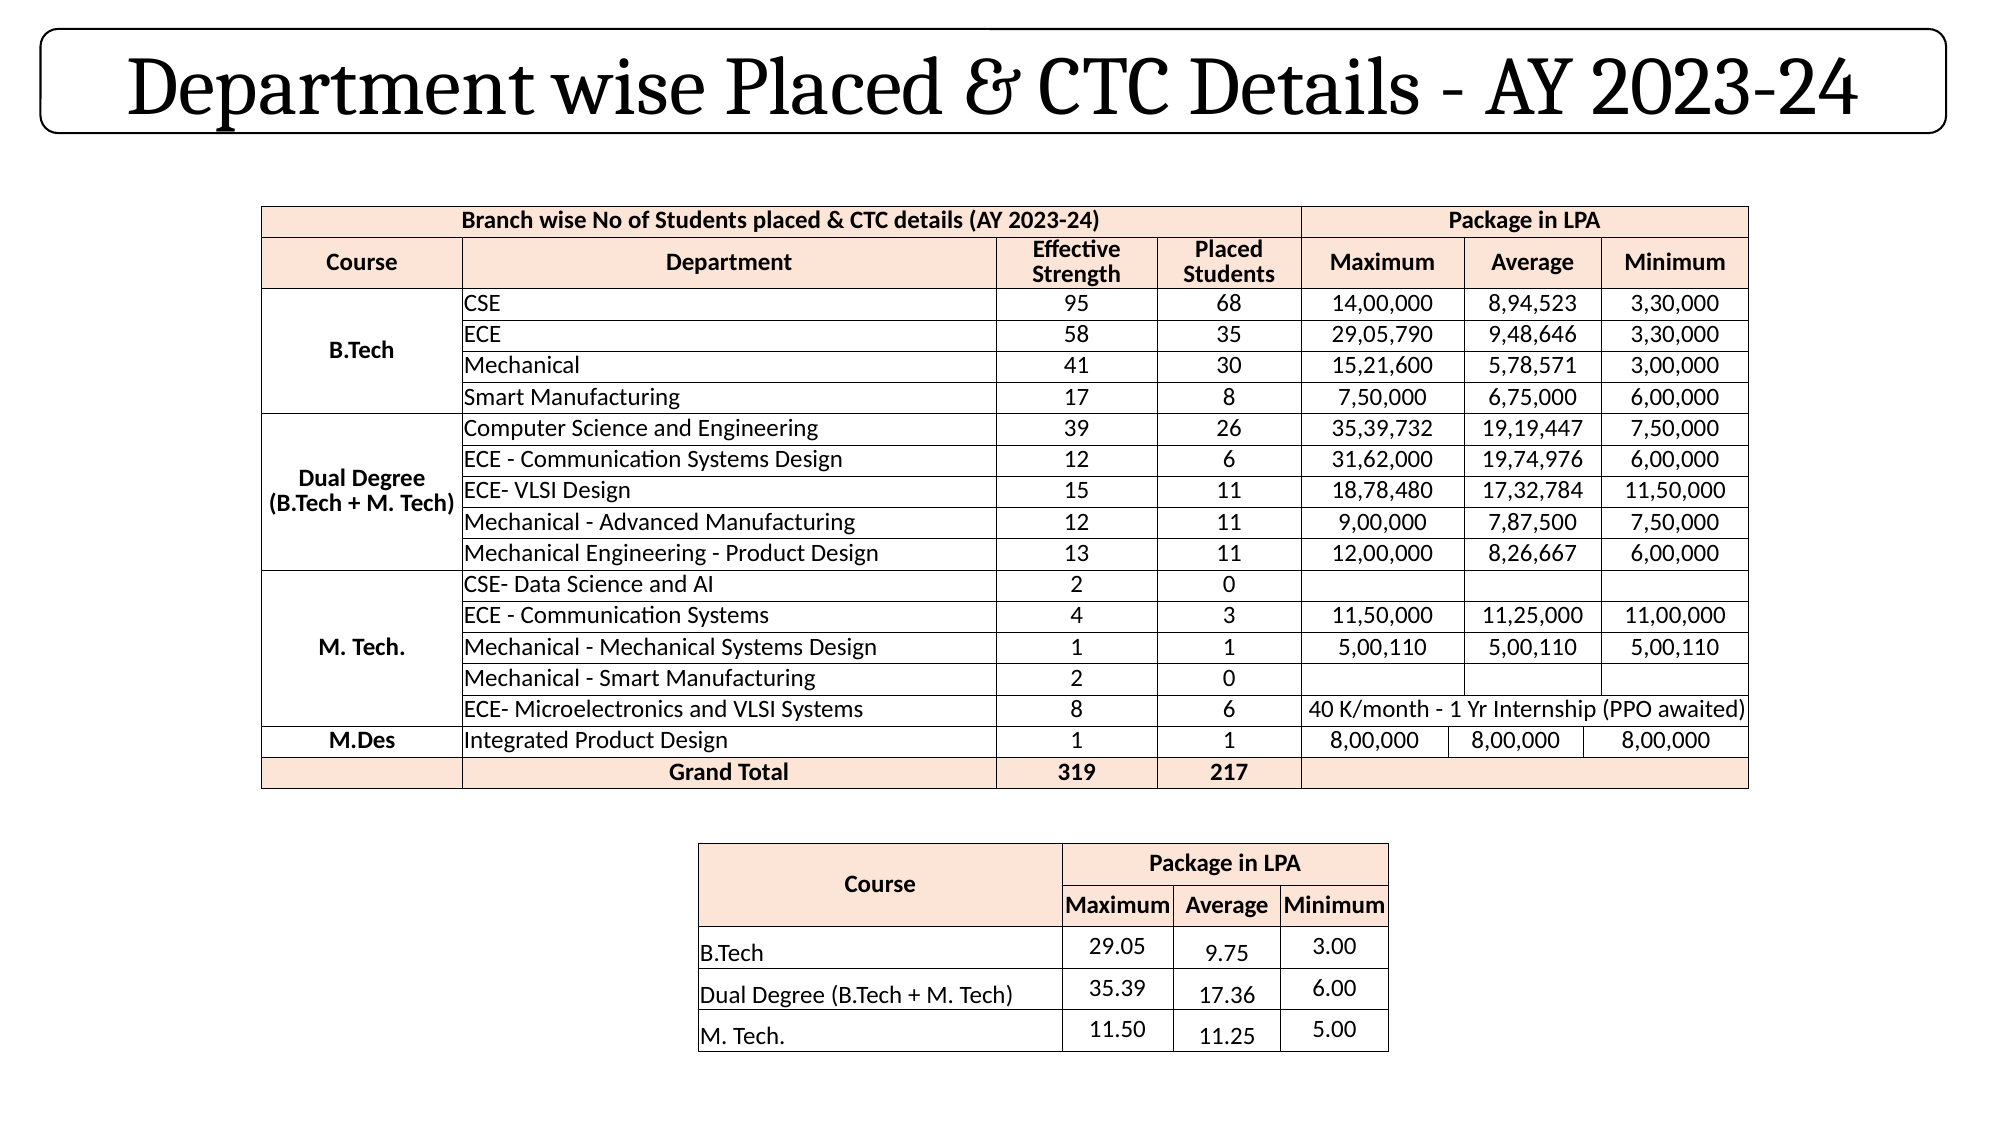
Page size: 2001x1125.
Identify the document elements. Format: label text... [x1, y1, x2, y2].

table_cell 3,00,000 [1602, 352, 1748, 382]
table_cell 5,00,110 [1602, 633, 1748, 663]
table_cell Maximum [1063, 886, 1173, 926]
table_cell 11,00,000 [1602, 602, 1748, 632]
table_cell Computer Science and Engineering [463, 414, 996, 445]
table_cell Grand Total [463, 758, 996, 788]
table_cell Average [1465, 238, 1601, 288]
table_cell Mechanical - Smart Manufacturing [463, 664, 996, 695]
table_cell [1302, 664, 1464, 695]
table_cell Dual Degree (B.Tech + M. Tech) [699, 969, 1062, 1009]
table_cell 35 [1158, 321, 1301, 351]
table_cell 1 [1158, 727, 1301, 757]
table_cell 12 [997, 446, 1157, 476]
table_cell 35.39 [1063, 969, 1173, 1009]
table_cell 9,00,000 [1302, 508, 1464, 538]
table_cell 68 [1158, 289, 1301, 320]
table_cell Department [463, 238, 996, 288]
table_cell 6 [1158, 446, 1301, 476]
table_cell 11.50 [1063, 1010, 1173, 1051]
table_cell 12,00,000 [1302, 539, 1464, 570]
table_cell 11 [1158, 508, 1301, 538]
table_cell 40 K/month - 1 Yr Internship (PPO awaited) [1302, 696, 1748, 726]
table_cell 17 [997, 383, 1157, 413]
table_cell 6,75,000 [1465, 383, 1601, 413]
table_cell 319 [997, 758, 1157, 788]
table_cell 8,94,523 [1465, 289, 1601, 320]
table_cell 15 [997, 477, 1157, 507]
table_cell [262, 758, 462, 788]
table_cell 6.00 [1281, 969, 1388, 1009]
table_cell Minimum [1602, 238, 1748, 288]
table_cell Integrated Product Design [463, 727, 996, 757]
table_cell 8,00,000 [1449, 727, 1583, 757]
table_cell 12 [997, 508, 1157, 538]
table_cell 11,50,000 [1302, 602, 1464, 632]
table_cell Average [1174, 886, 1280, 926]
table_cell 5,00,110 [1465, 633, 1601, 663]
table_cell 95 [997, 289, 1157, 320]
table_cell Dual Degree (B.Tech + M. Tech) [262, 414, 462, 570]
table_cell 11.25 [1174, 1010, 1280, 1051]
table_cell 2 [997, 571, 1157, 601]
table_cell 26 [1158, 414, 1301, 445]
table_cell 5.00 [1281, 1010, 1388, 1051]
table_cell 11 [1158, 539, 1301, 570]
table_cell Mechanical - Mechanical Systems Design [463, 633, 996, 663]
table_cell 8,00,000 [1302, 727, 1448, 757]
table_cell 3.00 [1281, 927, 1388, 968]
table_cell ECE - Communication Systems Design [463, 446, 996, 476]
table_cell ECE- VLSI Design [463, 477, 996, 507]
table_cell 7,87,500 [1465, 508, 1601, 538]
table_cell 13 [997, 539, 1157, 570]
table_cell 29,05,790 [1302, 321, 1464, 351]
table_cell 7,50,000 [1602, 414, 1748, 445]
table_cell Mechanical - Advanced Manufacturing [463, 508, 996, 538]
table_cell [1602, 664, 1748, 695]
table_cell ECE - Communication Systems [463, 602, 996, 632]
table_cell 7,50,000 [1602, 508, 1748, 538]
table_cell 5,78,571 [1465, 352, 1601, 382]
table_cell 3,30,000 [1602, 321, 1748, 351]
table_cell Mechanical [463, 352, 996, 382]
table_cell 6,00,000 [1602, 383, 1748, 413]
table_cell 11,25,000 [1465, 602, 1601, 632]
table_cell ECE [463, 321, 996, 351]
table_cell M. Tech. [262, 571, 462, 726]
table_cell Mechanical Engineering - Product Design [463, 539, 996, 570]
table_cell Course [262, 238, 462, 288]
table_cell Effective Strength [997, 238, 1157, 288]
table_cell 35,39,732 [1302, 414, 1464, 445]
table_cell 30 [1158, 352, 1301, 382]
table_cell M. Tech. [699, 1010, 1062, 1051]
table_cell Placed Students [1158, 238, 1301, 288]
table_cell 15,21,600 [1302, 352, 1464, 382]
table_header Branch wise No of Students placed & CTC details (AY 2023-24) [262, 207, 1301, 237]
table_cell 31,62,000 [1302, 446, 1464, 476]
table_cell [1302, 571, 1464, 601]
table_cell 8 [997, 696, 1157, 726]
table_cell CSE- Data Science and AI [463, 571, 996, 601]
table_cell 3,30,000 [1602, 289, 1748, 320]
table_header Package in LPA [1302, 207, 1748, 237]
table_cell 39 [997, 414, 1157, 445]
table_cell ECE- Microelectronics and VLSI Systems [463, 696, 996, 726]
table_cell [1602, 571, 1748, 601]
table_cell 2 [997, 664, 1157, 695]
table_cell 17.36 [1174, 969, 1280, 1009]
table_cell 11,50,000 [1602, 477, 1748, 507]
table_cell Minimum [1281, 886, 1388, 926]
table_cell 8 [1158, 383, 1301, 413]
table_cell 1 [1158, 633, 1301, 663]
table_cell Maximum [1302, 238, 1464, 288]
table_cell B.Tech [262, 289, 462, 413]
table_cell [1465, 664, 1601, 695]
table_cell 9.75 [1174, 927, 1280, 968]
table_cell 3 [1158, 602, 1301, 632]
table_cell 7,50,000 [1302, 383, 1464, 413]
table_cell Smart Manufacturing [463, 383, 996, 413]
table_cell 0 [1158, 664, 1301, 695]
table_cell 58 [997, 321, 1157, 351]
table_cell B.Tech [699, 927, 1062, 968]
table_cell [1302, 758, 1748, 788]
table_cell 11 [1158, 477, 1301, 507]
table_cell 6,00,000 [1602, 446, 1748, 476]
table_cell 217 [1158, 758, 1301, 788]
table_cell 6,00,000 [1602, 539, 1748, 570]
table_cell [1465, 571, 1601, 601]
table_header Course [699, 844, 1062, 926]
table_cell 6 [1158, 696, 1301, 726]
table_cell 19,19,447 [1465, 414, 1601, 445]
table_cell 19,74,976 [1465, 446, 1601, 476]
table_cell 5,00,110 [1302, 633, 1464, 663]
table_cell 14,00,000 [1302, 289, 1464, 320]
table_header Package in LPA [1063, 844, 1388, 885]
table_cell 9,48,646 [1465, 321, 1601, 351]
table_cell CSE [463, 289, 996, 320]
table_cell 41 [997, 352, 1157, 382]
table_cell 4 [997, 602, 1157, 632]
table_cell 8,26,667 [1465, 539, 1601, 570]
table_cell 18,78,480 [1302, 477, 1464, 507]
text_box Department wise Placed & CTC Details - AY 2023-24 [39, 27, 1948, 135]
table_cell 1 [997, 633, 1157, 663]
table_cell 8,00,000 [1584, 727, 1748, 757]
table_cell 29.05 [1063, 927, 1173, 968]
table_cell M.Des [262, 727, 462, 757]
table_cell 1 [997, 727, 1157, 757]
table_cell 0 [1158, 571, 1301, 601]
table_cell 17,32,784 [1465, 477, 1601, 507]
